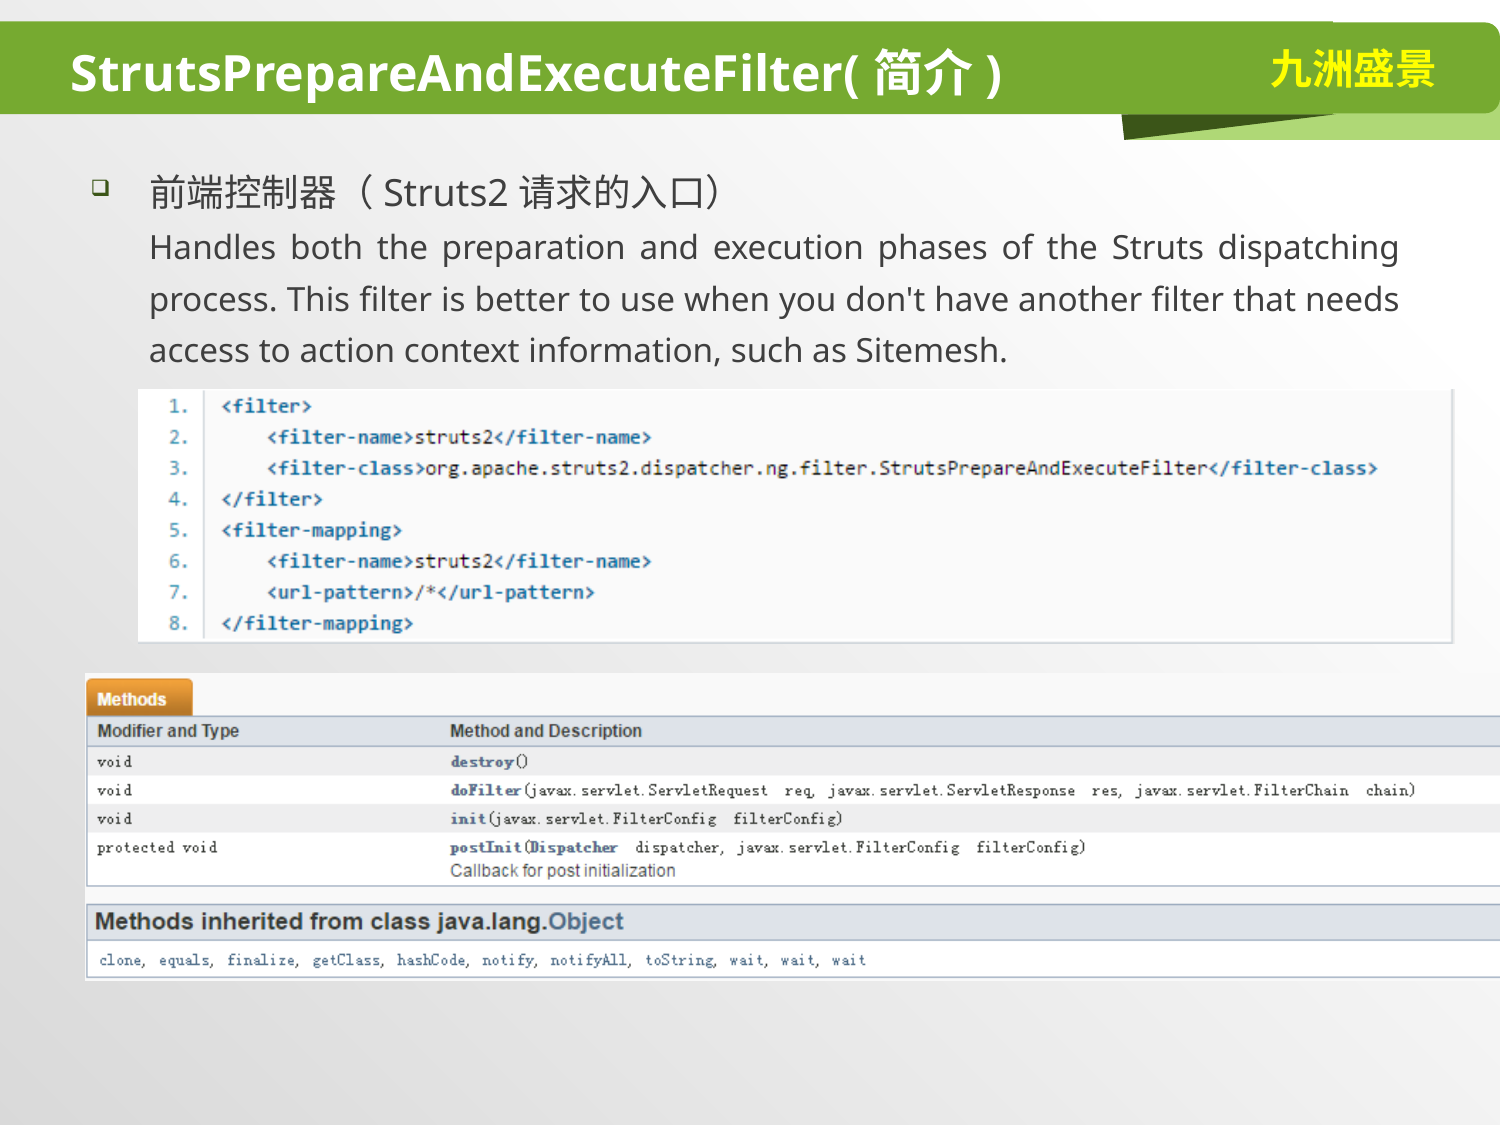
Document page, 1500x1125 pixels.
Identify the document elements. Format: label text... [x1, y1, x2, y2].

title StrutsPrepareAndExecuteFilter(简介) [55, 25, 1318, 110]
picture [85, 673, 1500, 981]
picture [138, 389, 1455, 644]
list 前端控制器（Struts2请求的入口） Handles both the preparation and execution phases of the Struts dispatching process. This filter is better to use when you don't have another filter that needs access to action context information, such as Sitemesh. 、 [75, 157, 1418, 1052]
